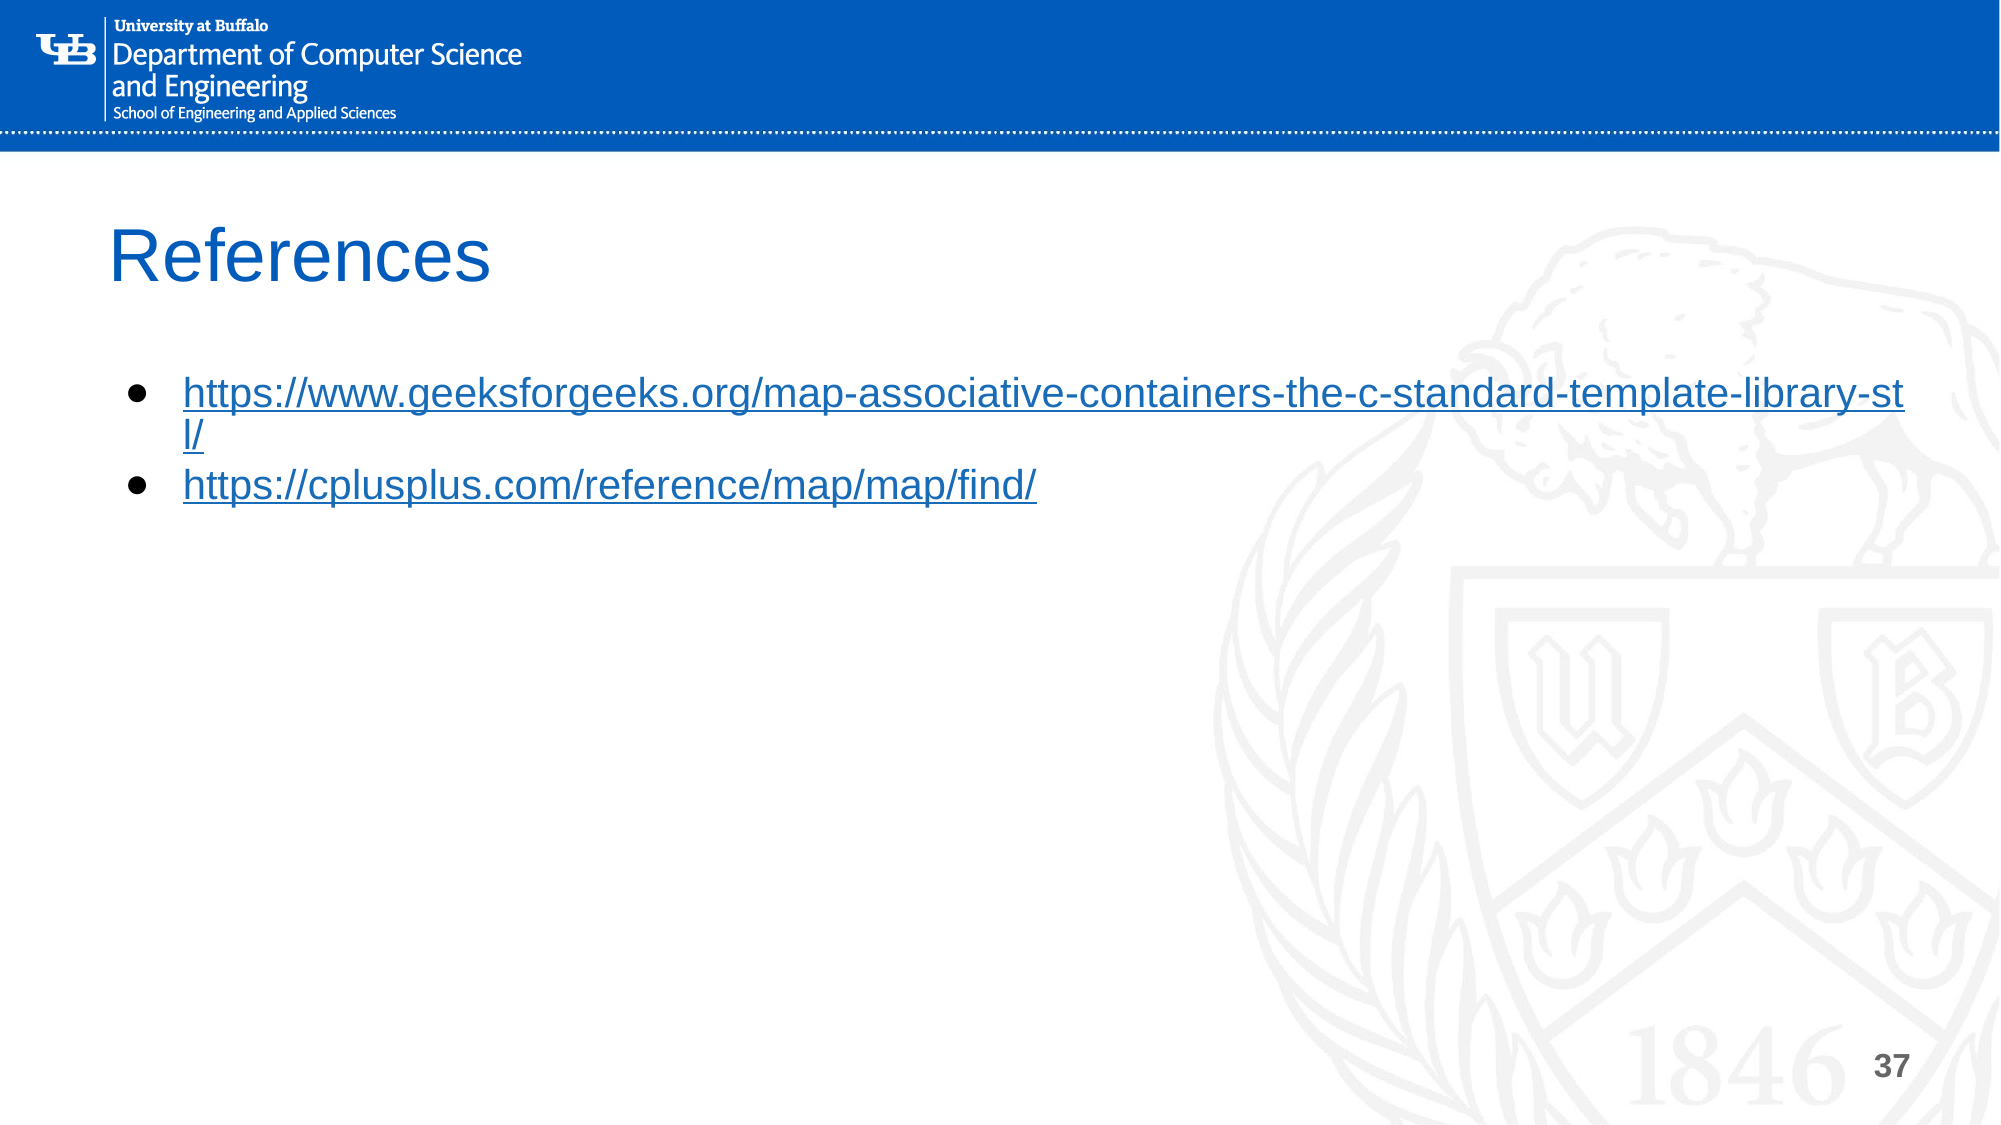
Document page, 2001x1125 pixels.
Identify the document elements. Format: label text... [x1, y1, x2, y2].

picture [0, 0, 2000, 1125]
title References [93, 216, 1819, 335]
list https://www.geeksforgeeks.org/map-associative-containers-the-c-standard-template-library-stl/ https://cplusplus.com/reference/map/map/find/ [93, 358, 1925, 990]
